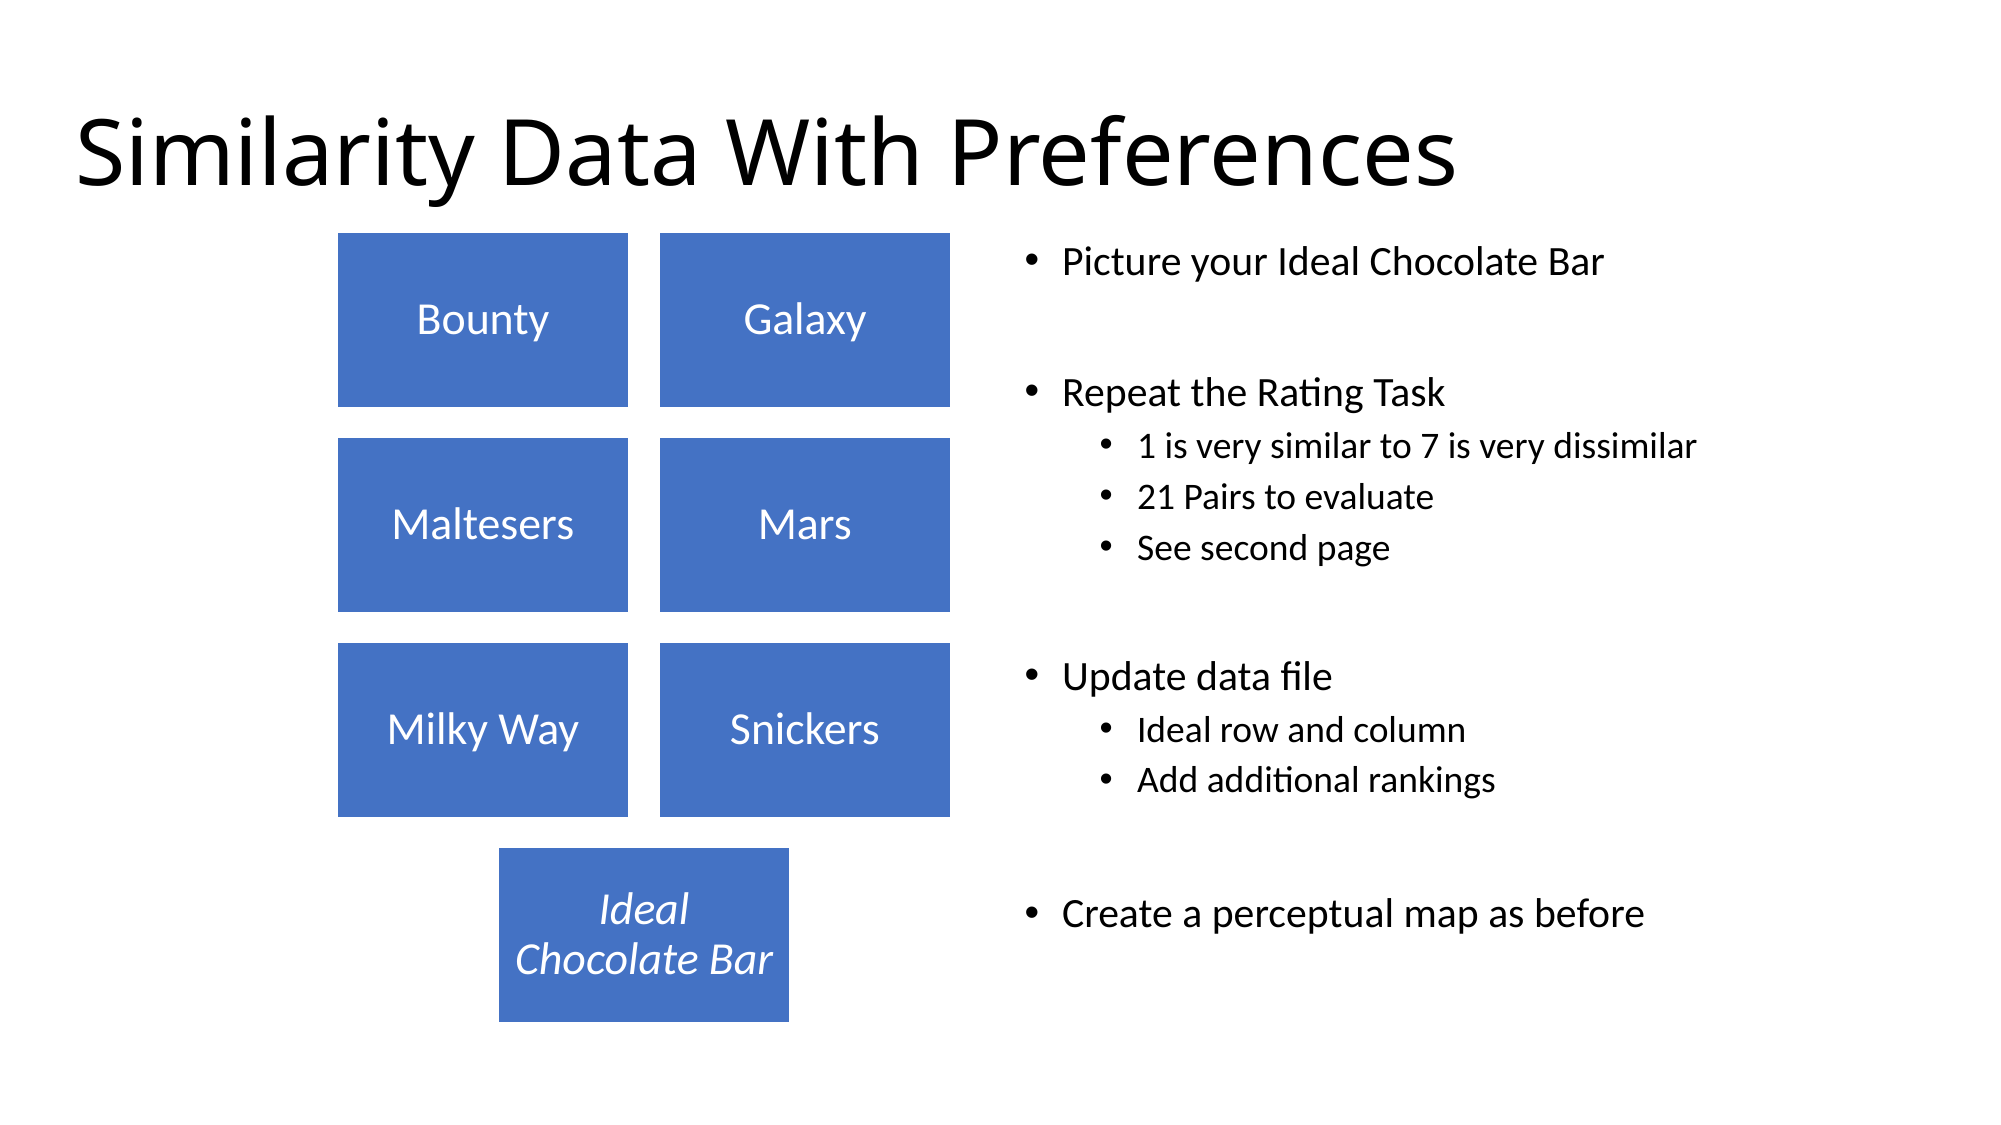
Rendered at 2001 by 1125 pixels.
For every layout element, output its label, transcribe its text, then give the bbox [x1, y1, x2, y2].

list Picture your Ideal Chocolate Bar Repeat the Rating Task 1 is very similar to 7 is very dissimilar 21 Pairs to evaluate See second page Update data file Ideal row and column Add additional rankings Create a perceptual map as before [1009, 231, 1940, 1023]
title Similarity Data With Preferences [60, 37, 1940, 213]
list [295, 231, 993, 1023]
